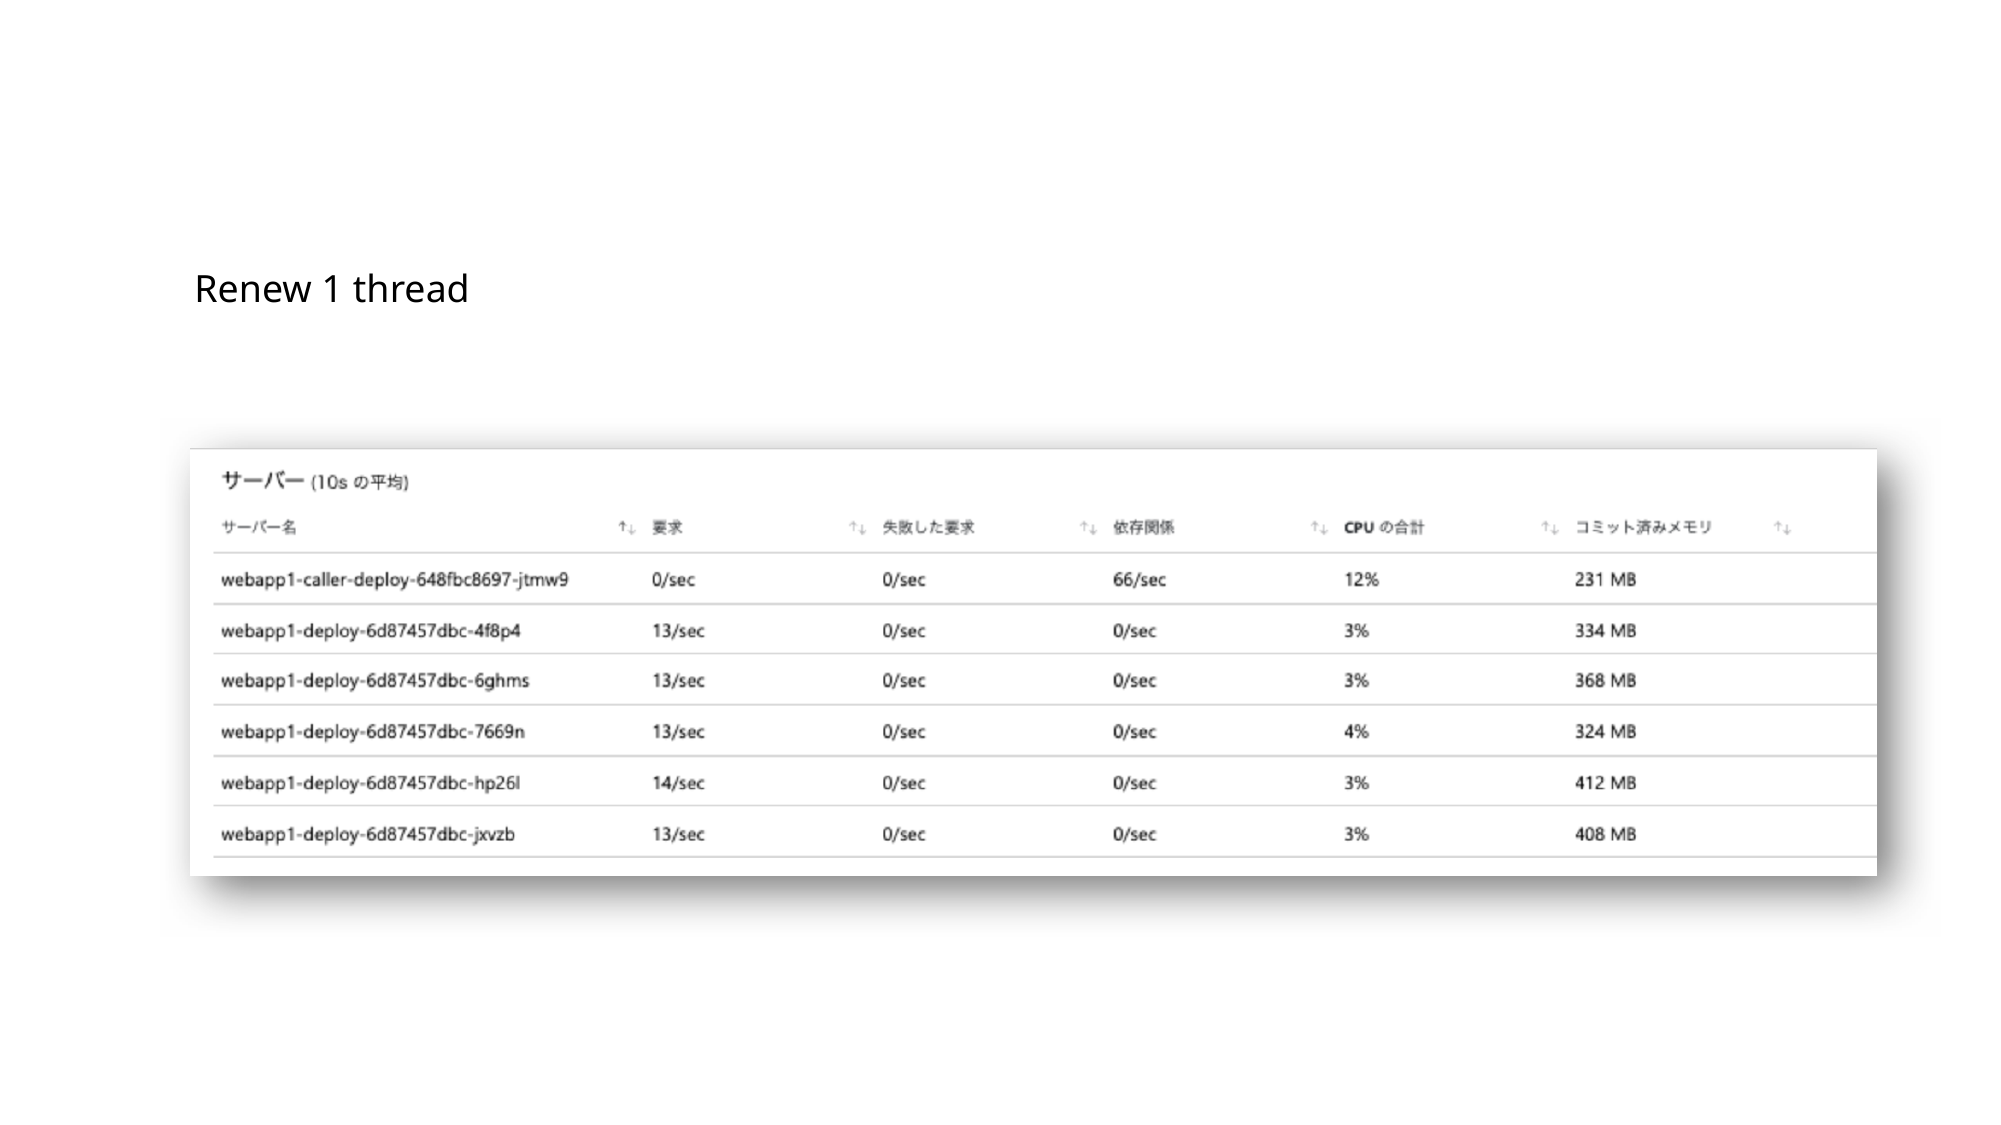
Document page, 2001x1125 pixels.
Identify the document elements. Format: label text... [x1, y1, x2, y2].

picture [190, 448, 1877, 876]
text_box Renew 1 thread [179, 257, 485, 318]
